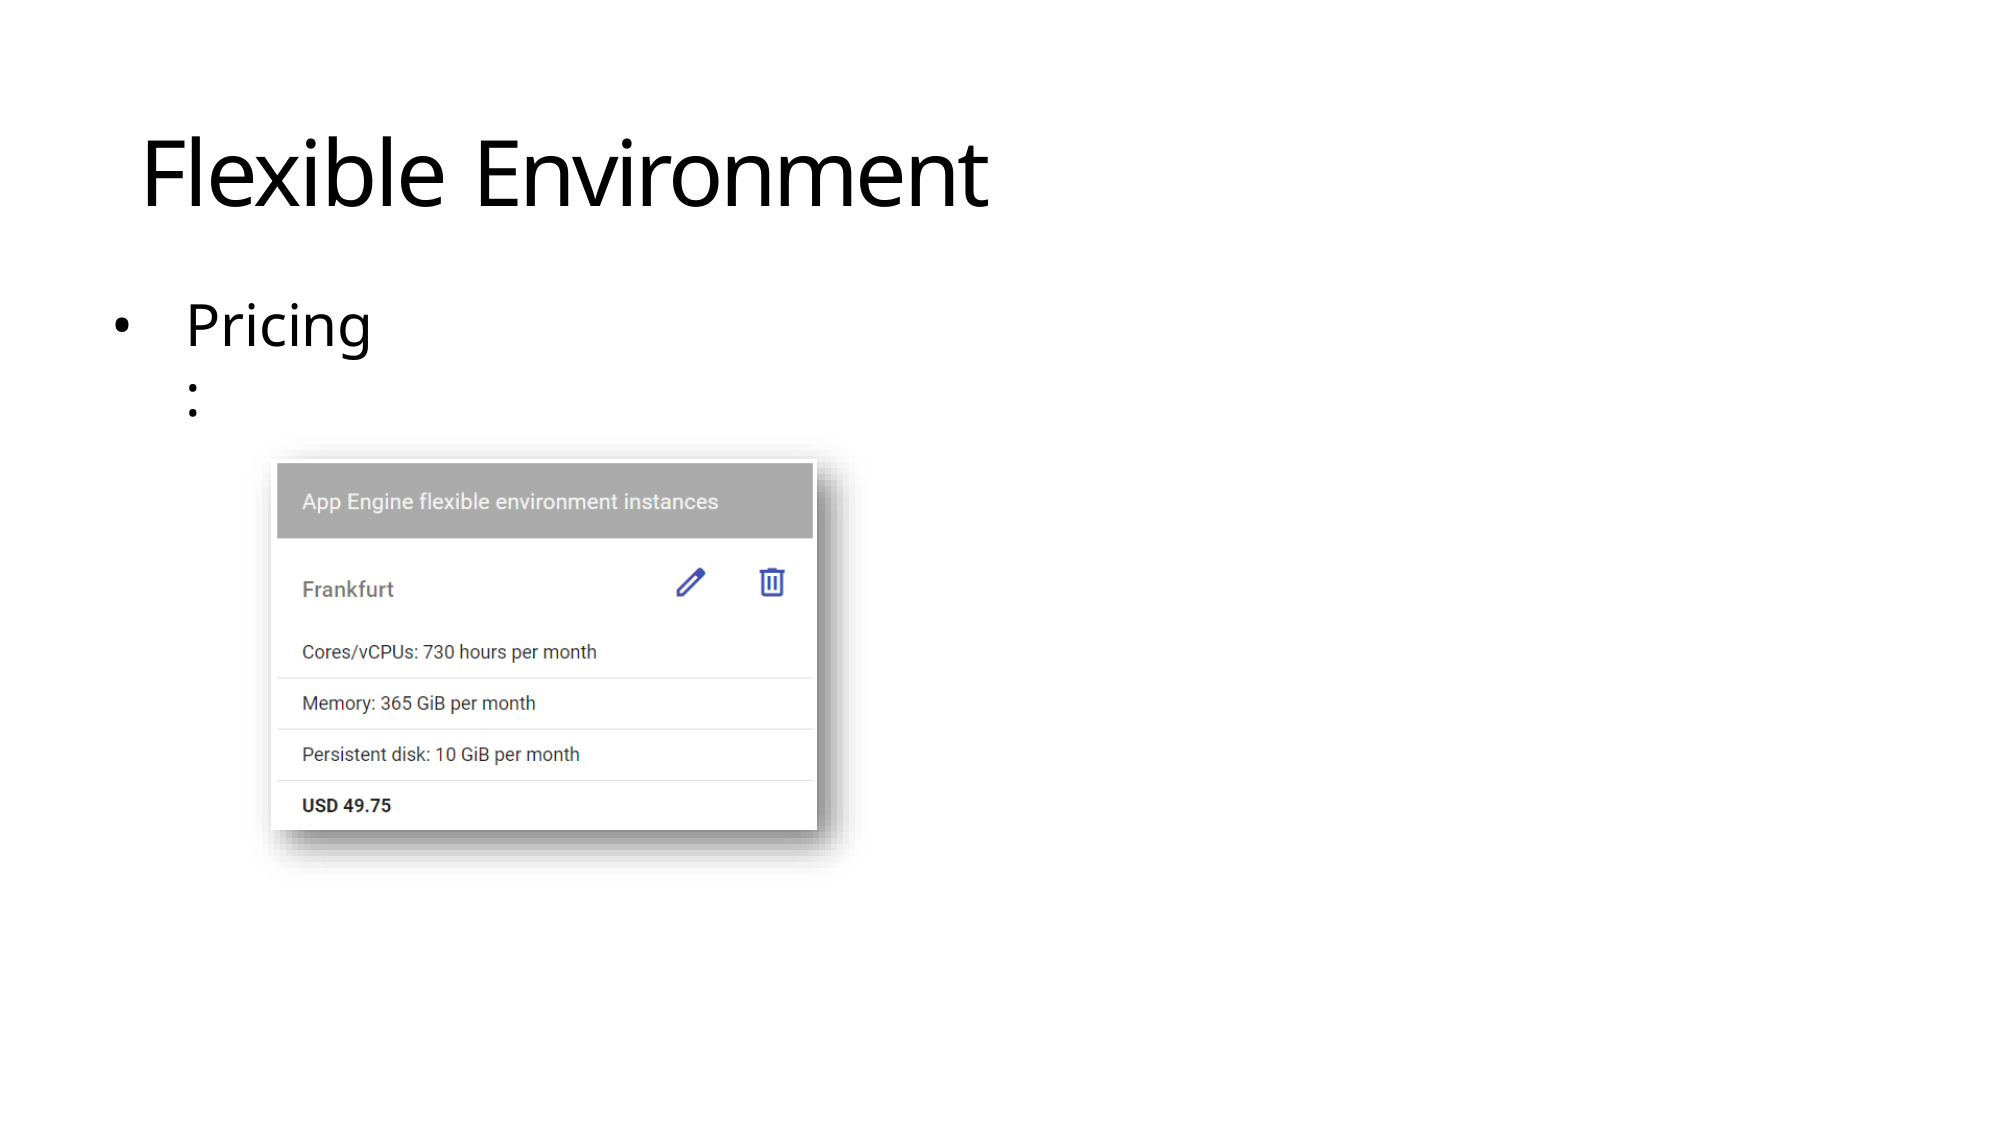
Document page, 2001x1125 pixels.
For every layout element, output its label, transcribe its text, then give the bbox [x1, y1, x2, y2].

text_box Pricing: [108, 286, 385, 429]
title Flexible Environment [137, 73, 1863, 264]
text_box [245, 433, 873, 886]
